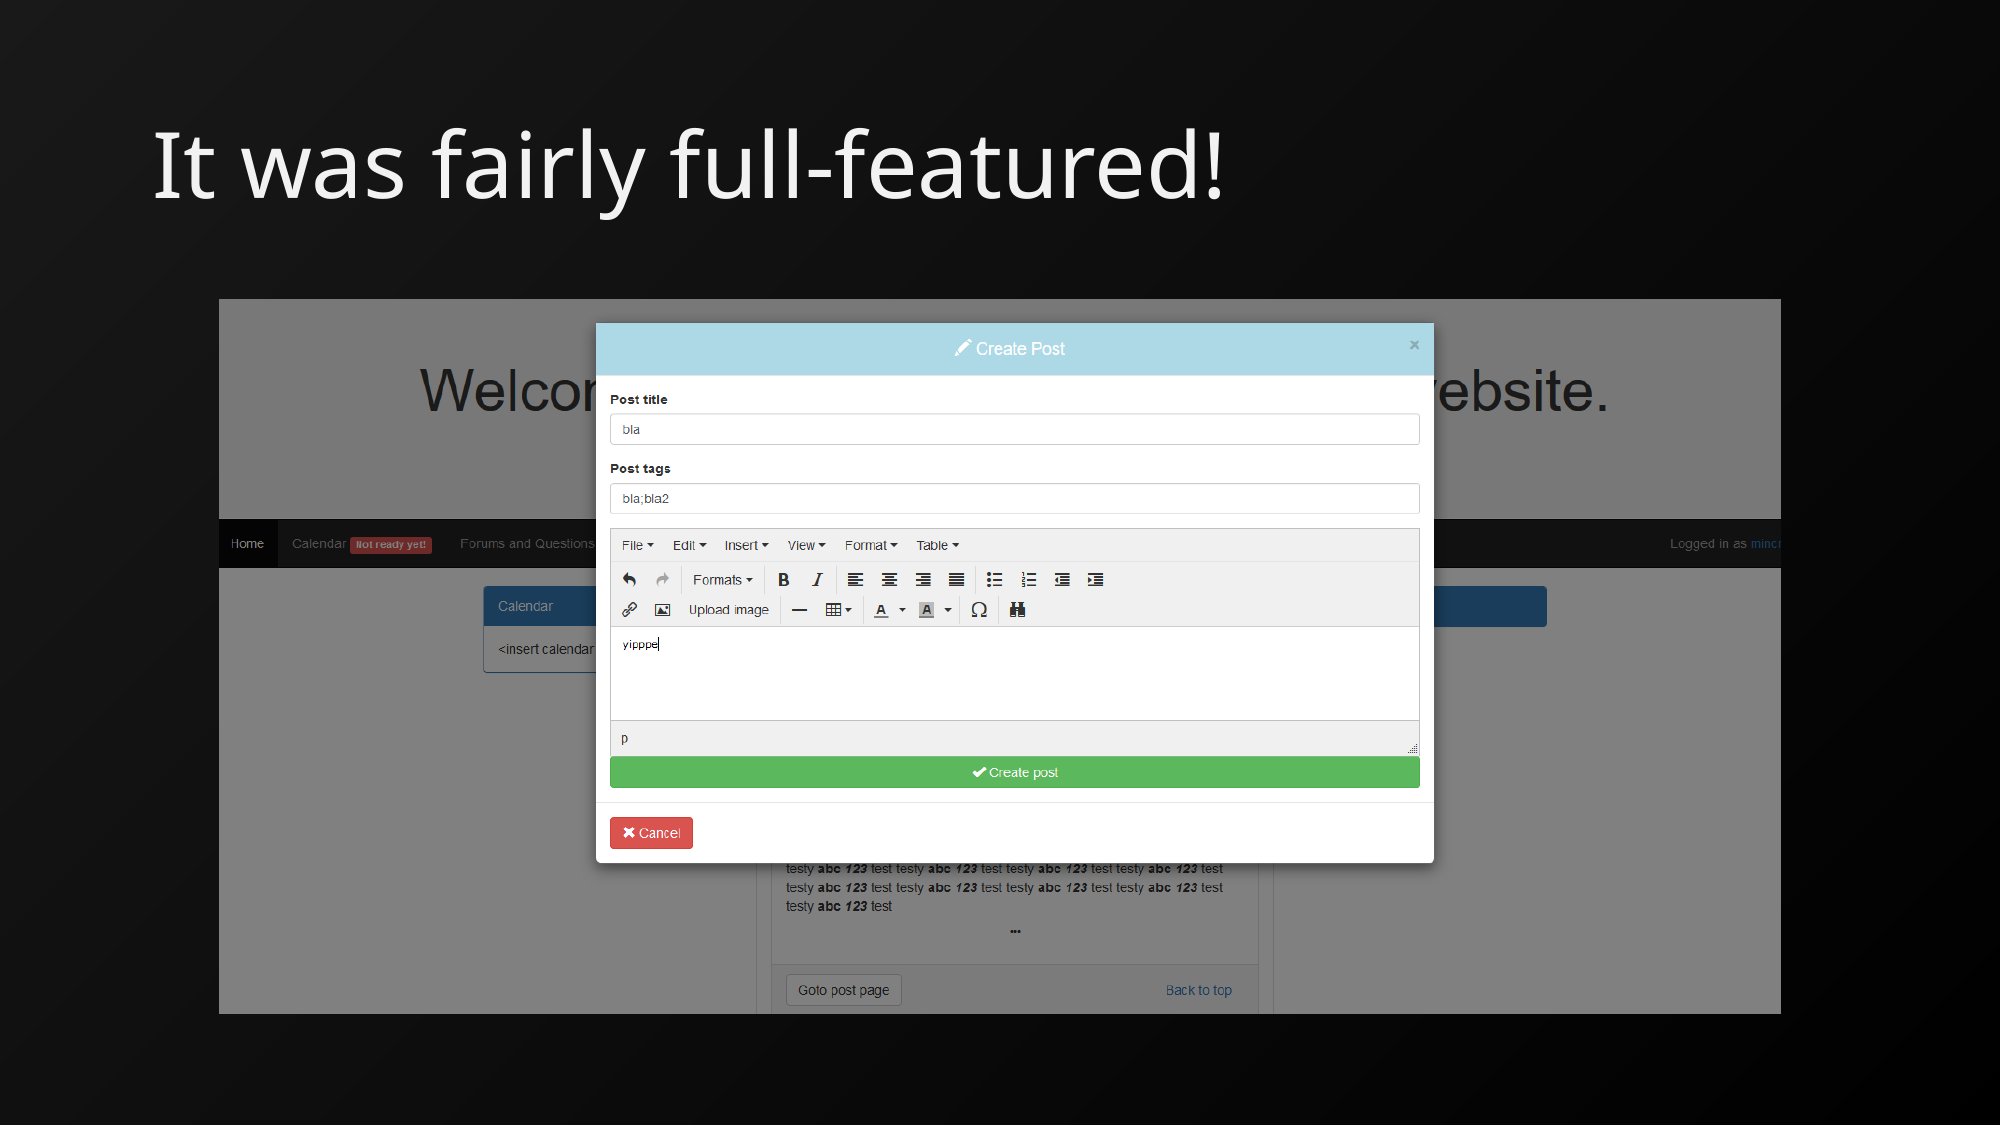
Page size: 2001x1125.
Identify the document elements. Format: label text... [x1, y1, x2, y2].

title It was fairly full-featured! [137, 59, 1863, 278]
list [219, 299, 1781, 1014]
